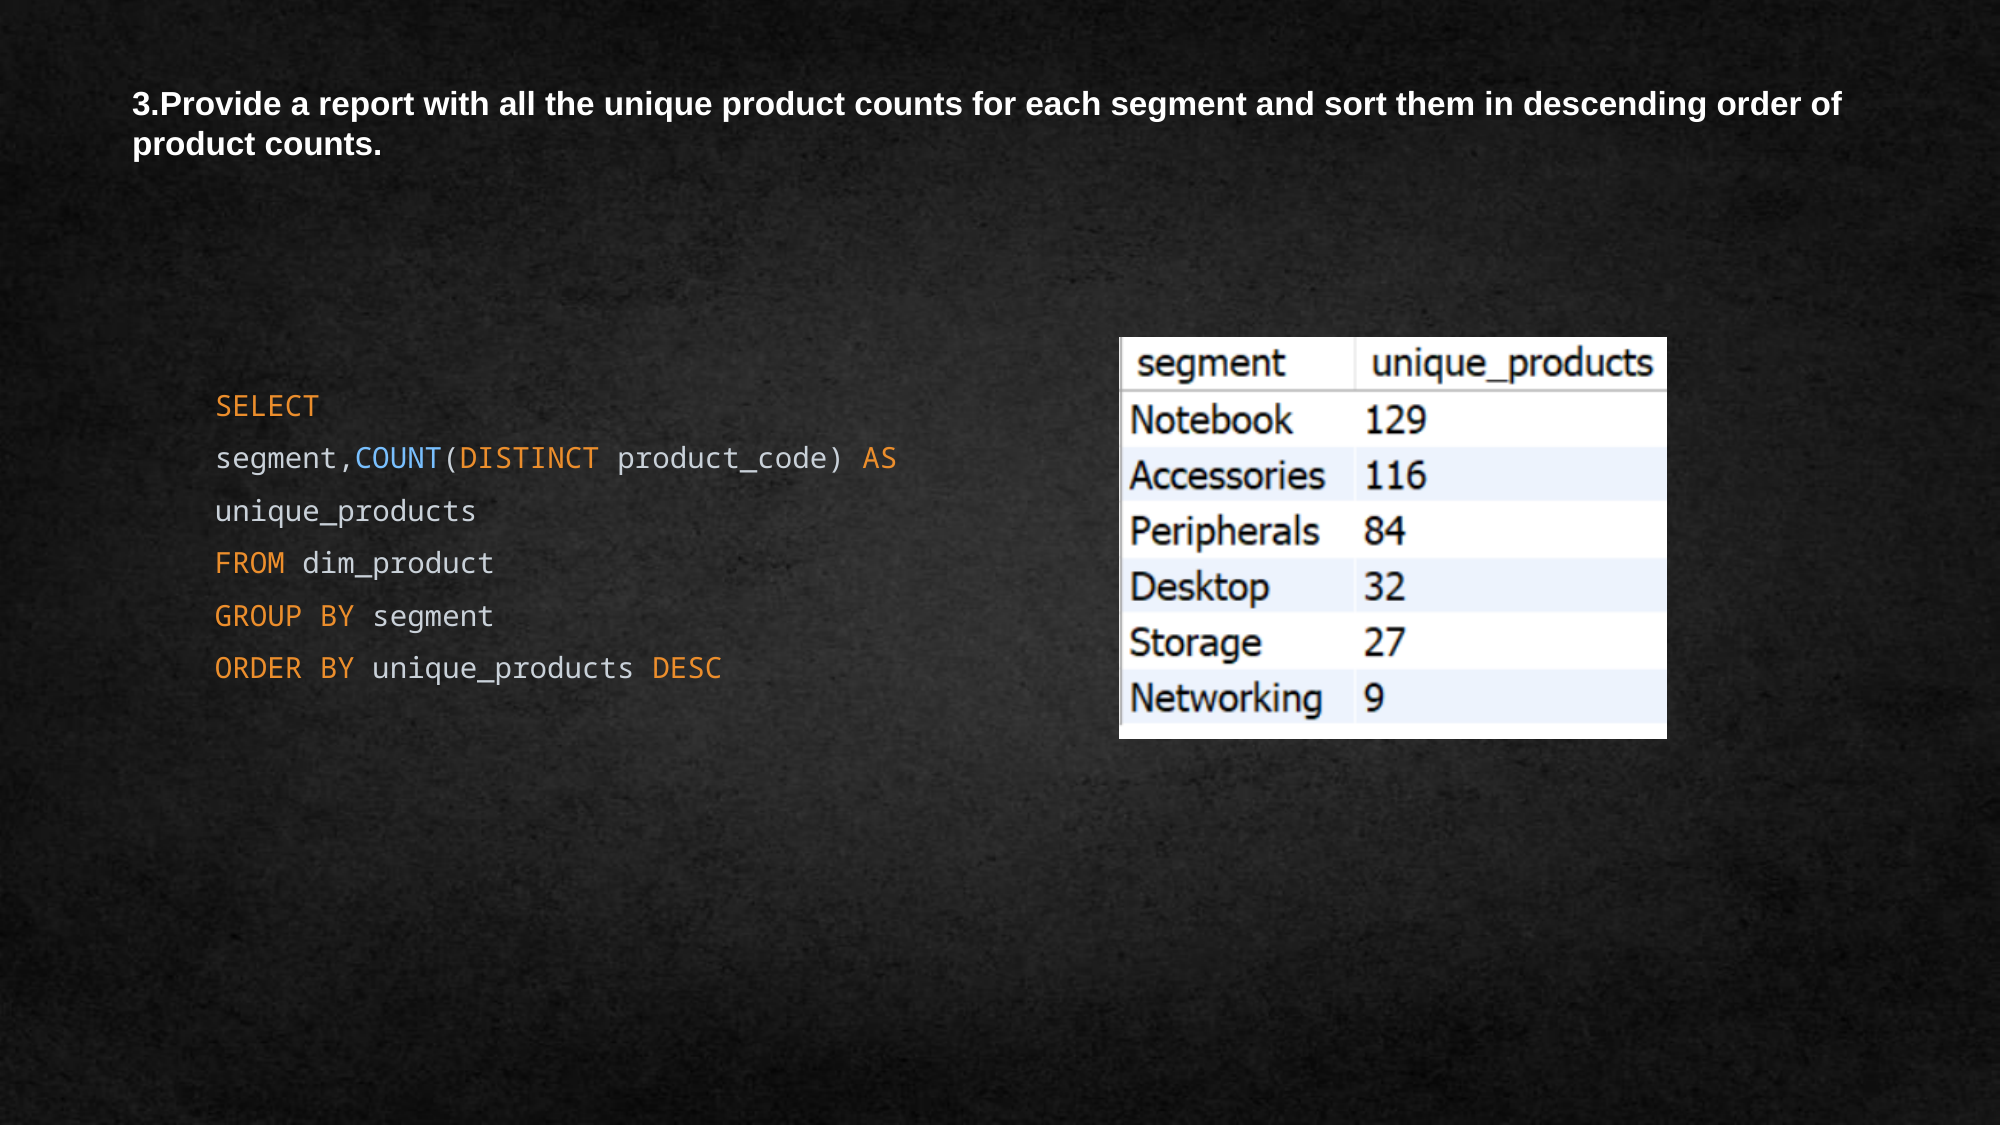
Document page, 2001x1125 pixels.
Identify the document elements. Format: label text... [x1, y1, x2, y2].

picture [0, 0, 2000, 1125]
text_box SELECT segment,COUNT(DISTINCT product_code) AS unique_products FROM dim_product GROUP BY segment ORDER BY unique_products DESC [199, 362, 951, 692]
text_box 3.Provide a report with all the unique product counts for each segment and sort them in descending order of product counts. [117, 74, 1883, 170]
